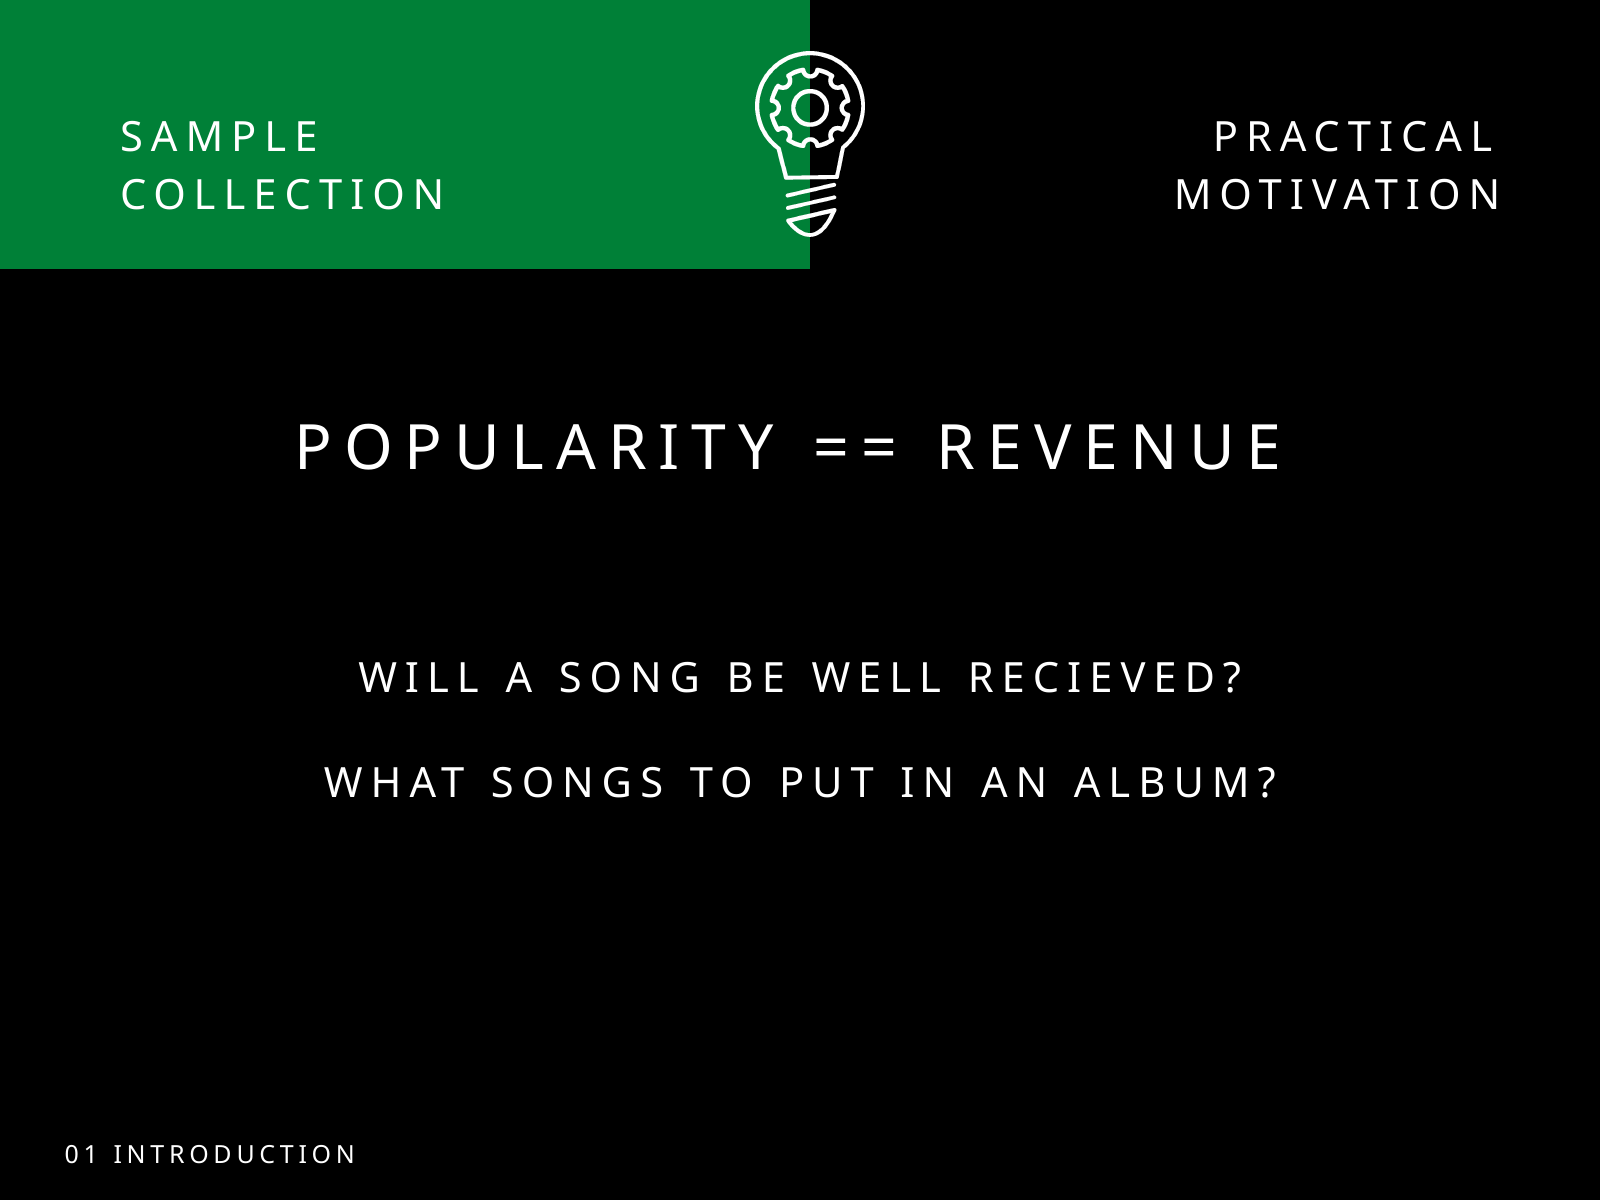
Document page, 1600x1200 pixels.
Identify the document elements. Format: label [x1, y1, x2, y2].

text_box [0, 0, 528, 552]
picture [754, 51, 865, 237]
text_box [0, 0, 1600, 1200]
